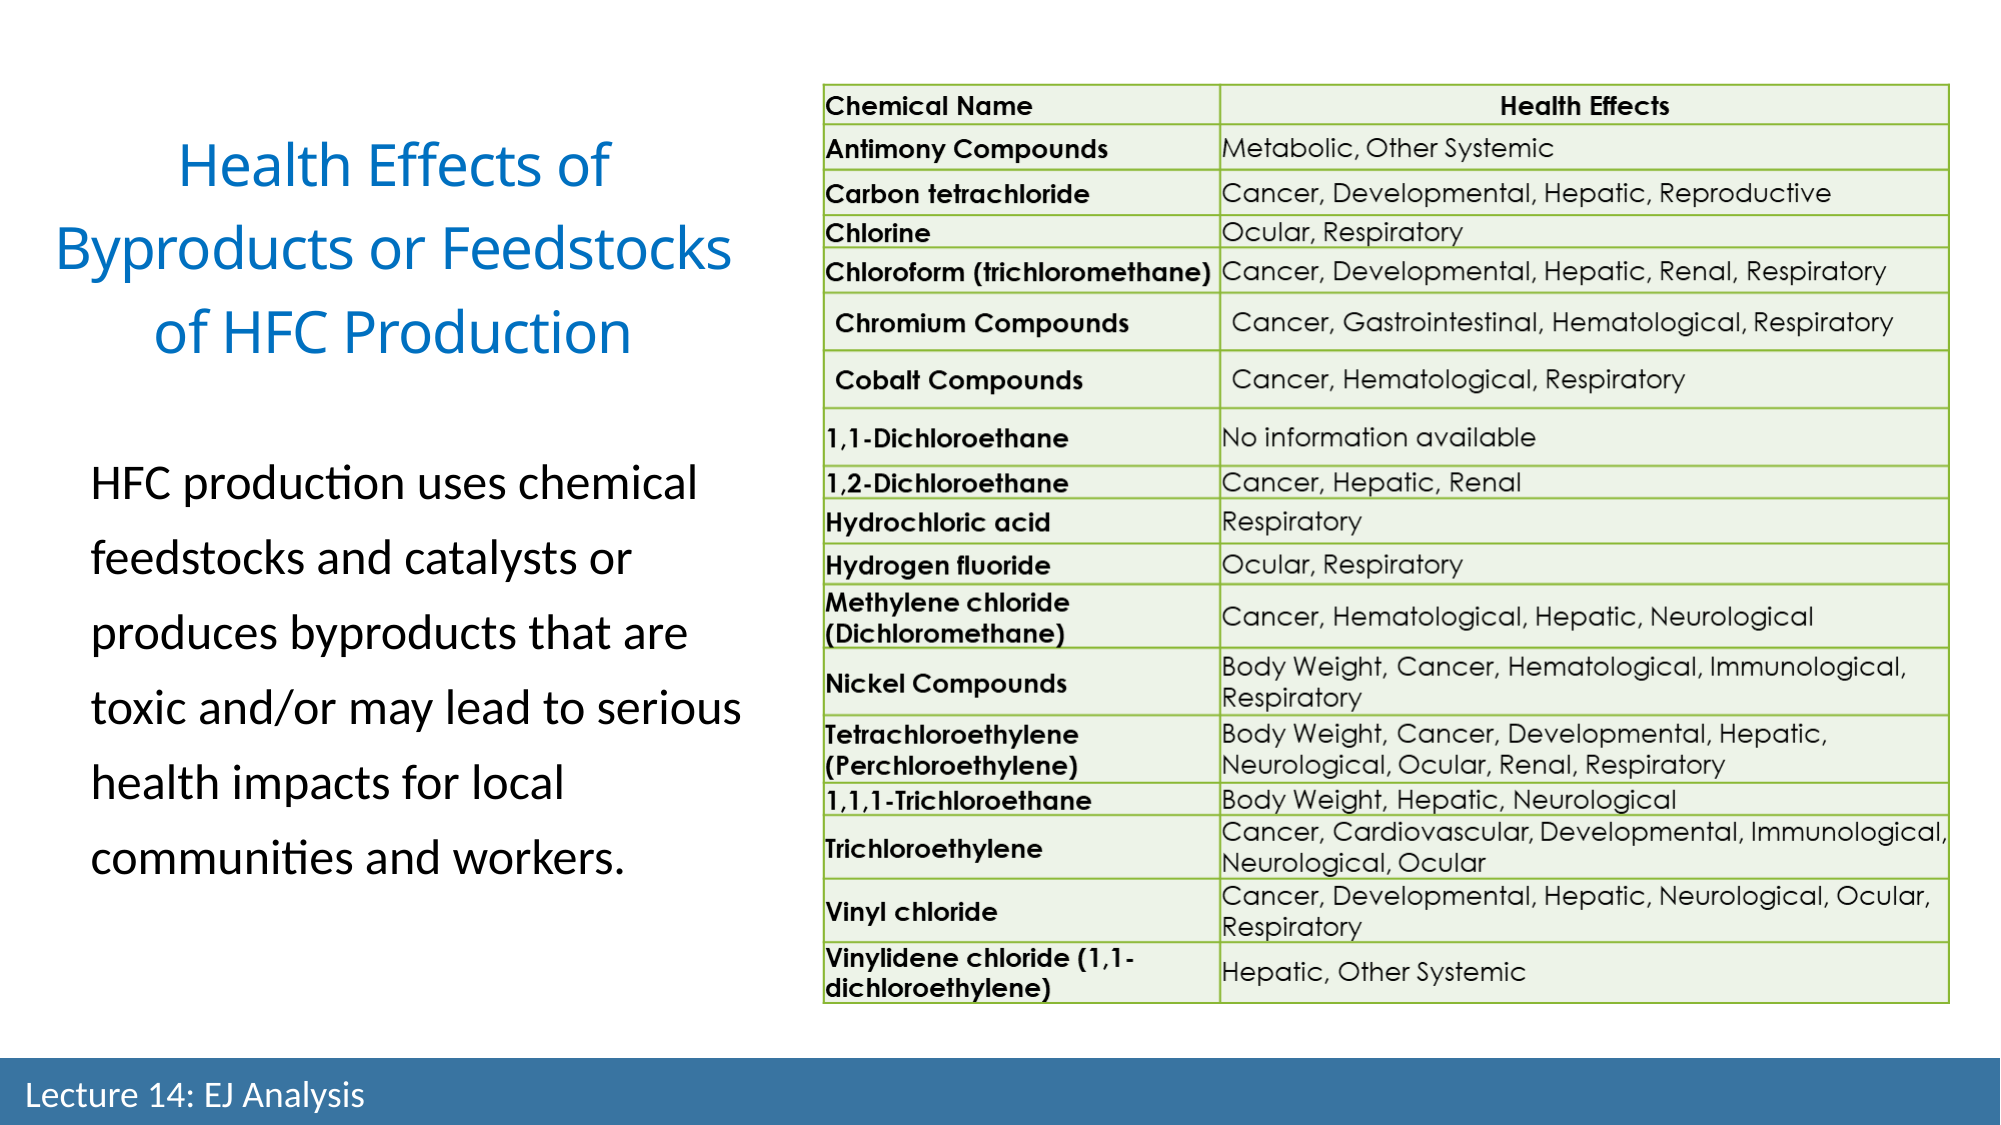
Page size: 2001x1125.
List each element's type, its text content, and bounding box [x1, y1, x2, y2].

picture [822, 81, 1951, 1019]
text_box HFC production uses chemical feedstocks and catalysts or produces byproducts that are toxic and/or may lead to serious health impacts for local communities and workers. [75, 427, 805, 1077]
text_box Health Effects of Byproducts or Feedstocks of HFC Production [29, 82, 759, 373]
